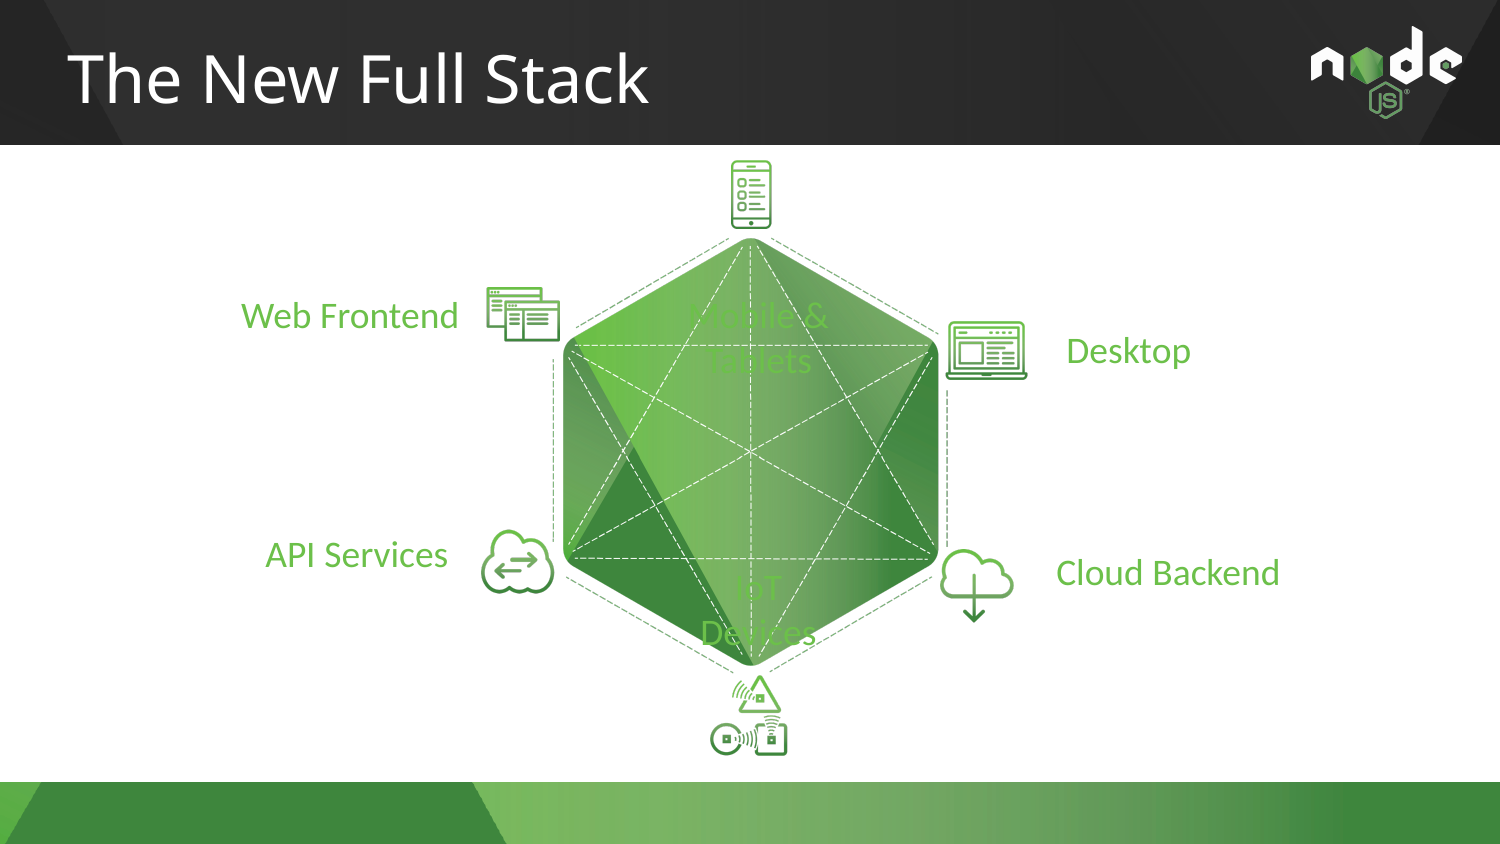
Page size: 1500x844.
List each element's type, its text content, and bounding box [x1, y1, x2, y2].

text_box Cloud Backend [1058, 540, 1315, 601]
text_box Web Frontend [226, 284, 441, 344]
picture [0, 0, 1500, 145]
picture [0, 782, 1500, 844]
picture [447, 151, 1052, 765]
text_box API Services [250, 522, 441, 583]
text_box Desktop [1058, 318, 1326, 379]
title The New Full Stack [52, 21, 1439, 133]
